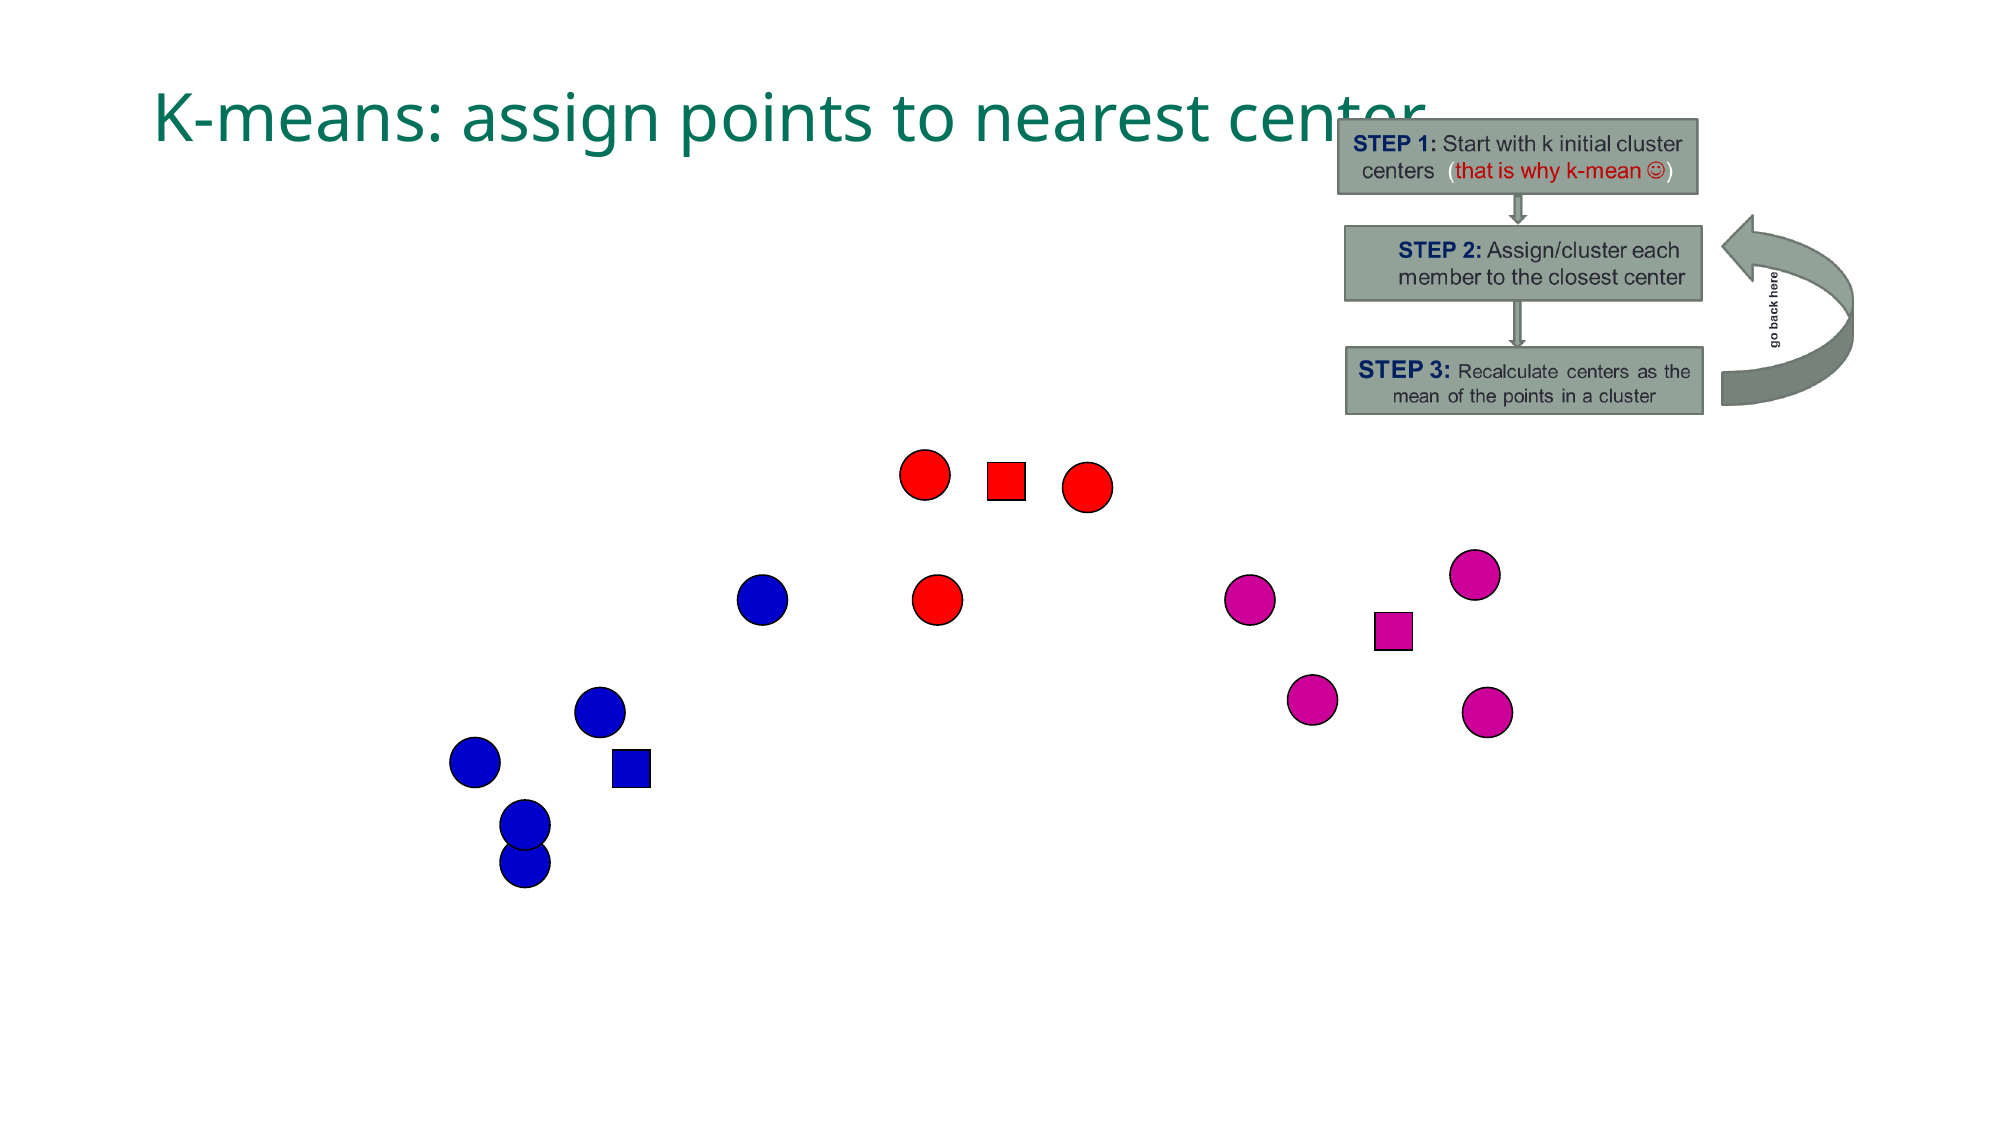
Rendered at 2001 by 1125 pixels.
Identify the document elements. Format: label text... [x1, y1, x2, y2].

text_box [612, 750, 650, 788]
text_box [500, 844, 551, 888]
text_box [737, 575, 788, 626]
text_box [1449, 549, 1501, 601]
text_box [450, 737, 501, 788]
text_box [987, 462, 1025, 500]
text_box [1374, 612, 1413, 650]
text_box [500, 799, 551, 851]
text_box [900, 450, 951, 501]
title K-means: assign points to nearest center [137, 59, 1863, 180]
text_box [912, 575, 963, 626]
text_box [1462, 687, 1513, 738]
text_box [575, 687, 626, 738]
text_box [1062, 462, 1113, 513]
picture [1337, 118, 1854, 419]
text_box [1287, 674, 1338, 725]
text_box [1224, 575, 1276, 626]
